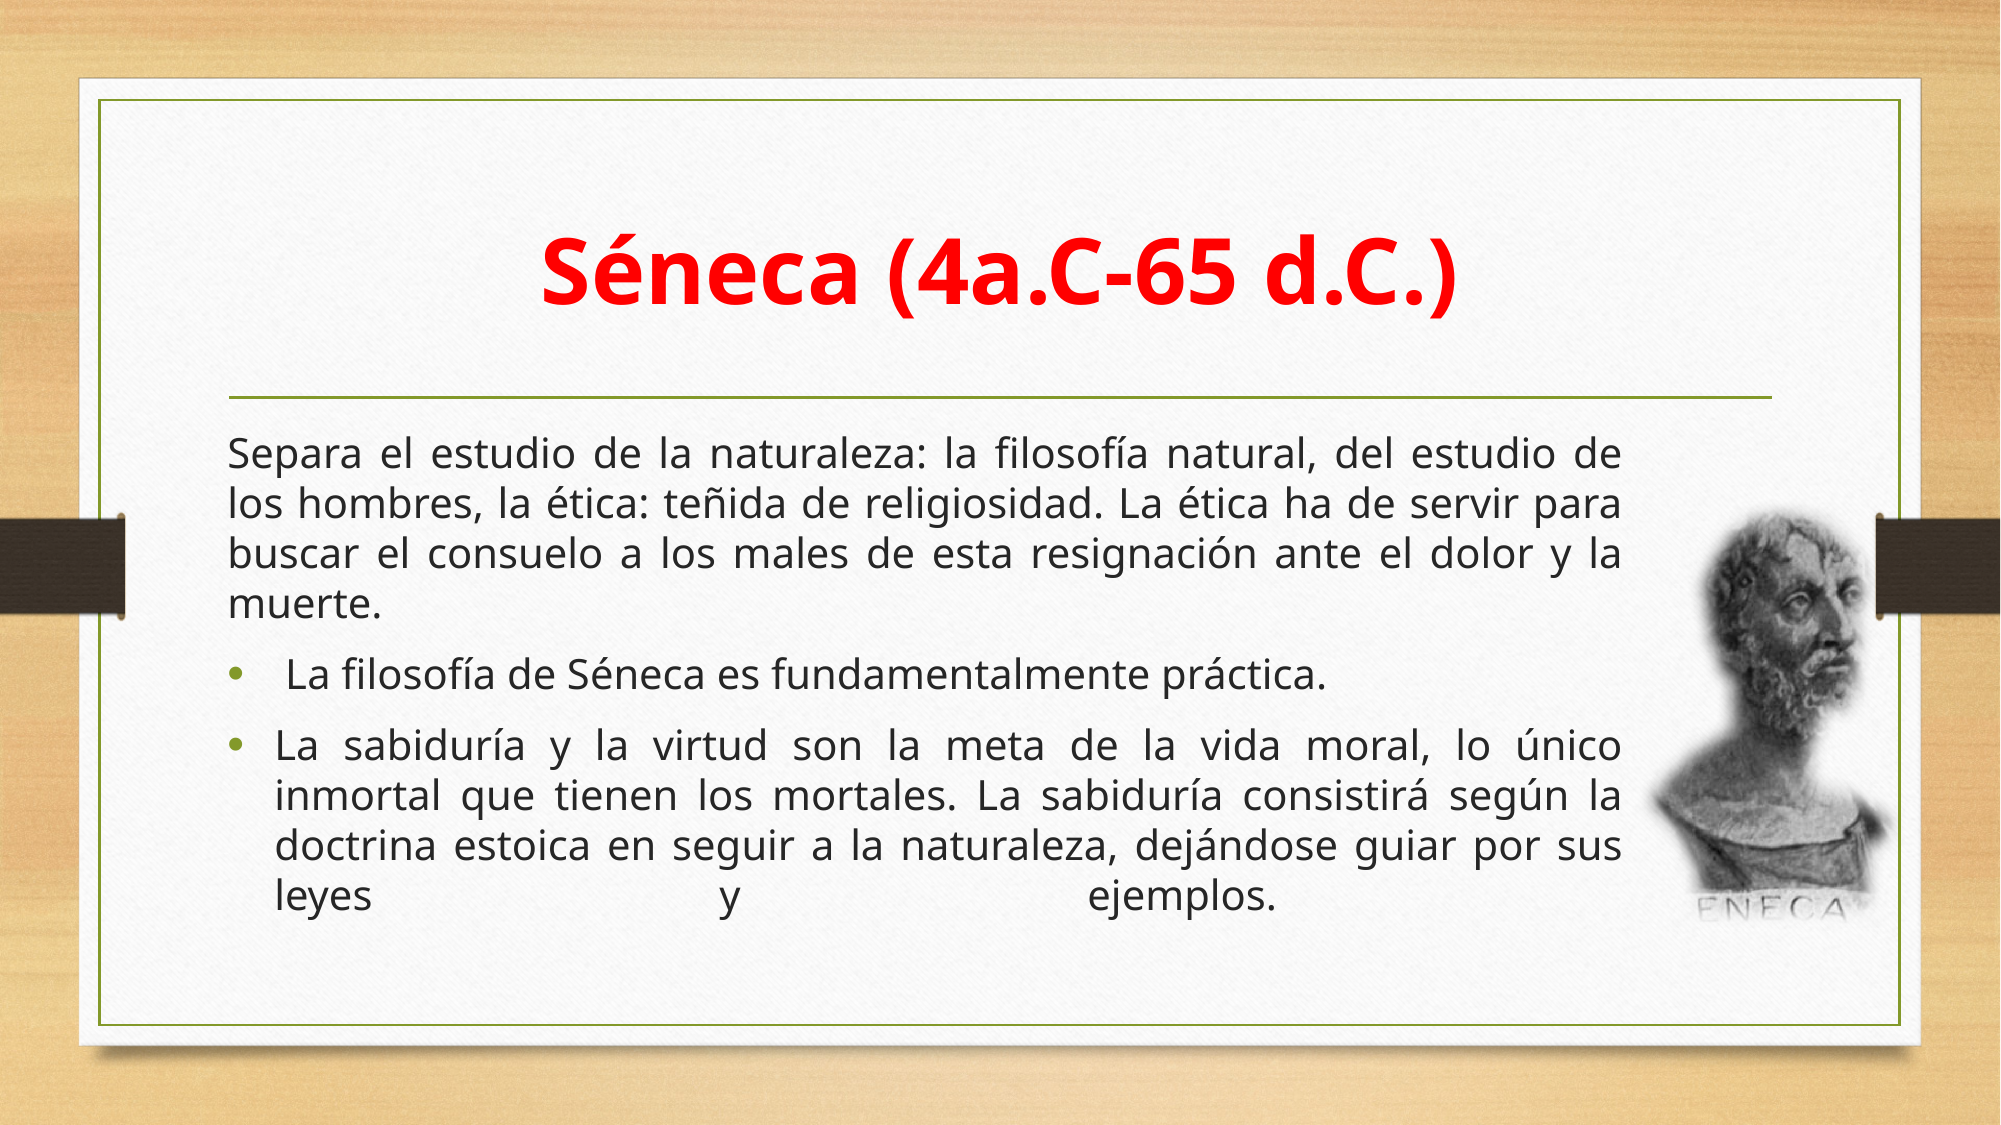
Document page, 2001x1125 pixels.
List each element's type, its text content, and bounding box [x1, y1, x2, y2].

title Séneca (4a.C-65 d.C.) [212, 161, 1788, 375]
list Separa el estudio de la naturaleza: la filosofía natural, del estudio de los hombres, la ética: teñida de religiosidad. La ética ha de servir para buscar el consuelo a los males de esta resignación ante el dolor y la muerte. La filosofía de Séneca es fundamentalmente práctica. La sabiduría y la virtud son la meta de la vida moral, lo único inmortal que tienen los mortales. La sabiduría consistirá según la doctrina estoica en seguir a la naturaleza, dejándose guiar por sus leyes y ejemplos. [212, 419, 1639, 964]
picture [0, 0, 2001, 1125]
